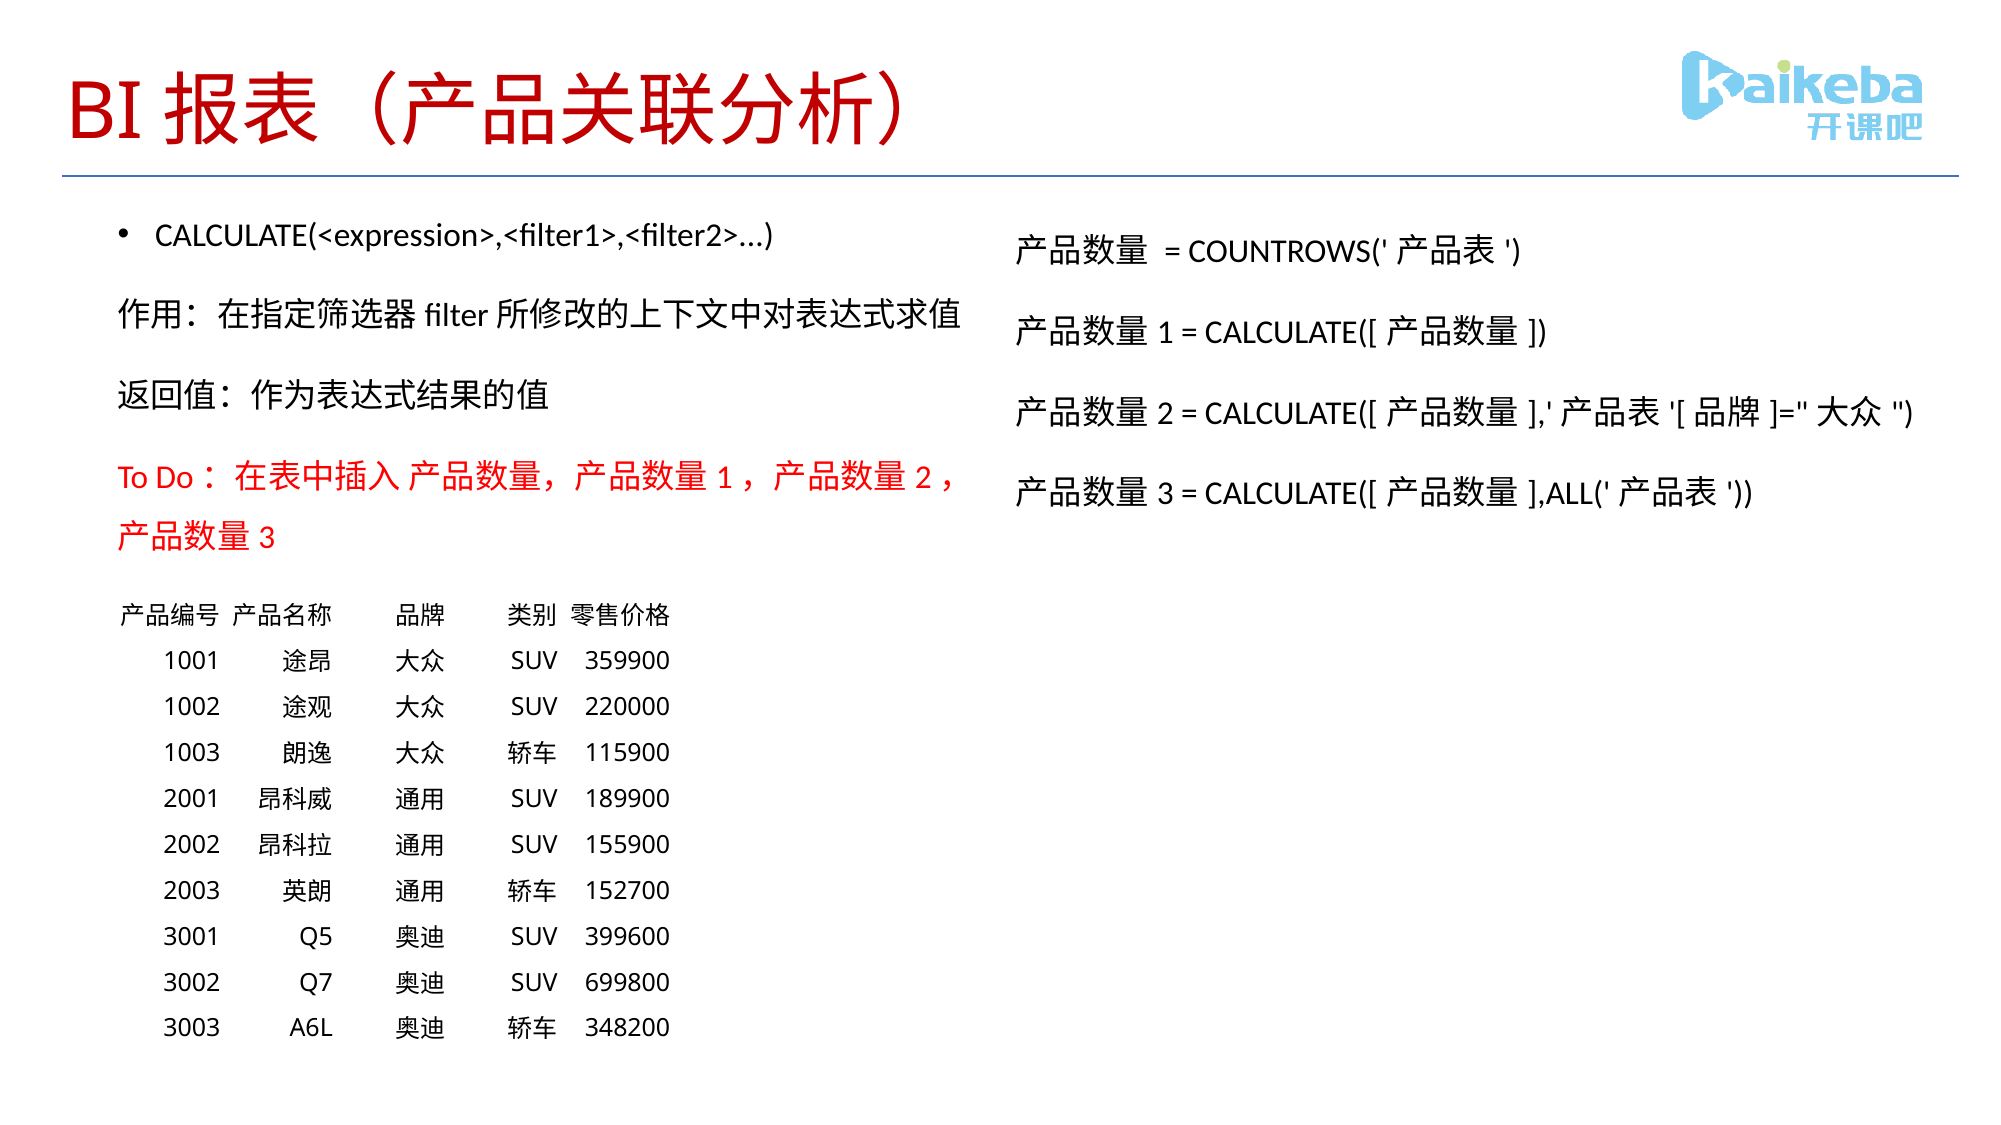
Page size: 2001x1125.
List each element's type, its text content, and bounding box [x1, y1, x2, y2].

table_cell 轿车 [447, 869, 560, 915]
table_cell 大众 [335, 686, 447, 732]
table_cell SUV [447, 686, 560, 732]
table_cell 359900 [560, 640, 672, 686]
table_cell Q5 [222, 915, 335, 961]
table_cell 699800 [560, 961, 672, 1007]
text_box CALCULATE(<expression>,<filter1>,<filter2>...) 作用：在指定筛选器filter所修改的上下文中对表达式求值 返回值：作为表达式结果的值 To Do：在表中插入 产品数量，产品数量1，产品数量2，产品数量3 [109, 185, 1009, 1003]
table_header 类别 [447, 594, 560, 640]
table_cell 轿车 [447, 1007, 560, 1053]
table_cell 2003 [110, 869, 222, 915]
table_cell 通用 [335, 777, 447, 823]
table_cell 通用 [335, 869, 447, 915]
title BI报表（产品关联分析） [57, 59, 1728, 167]
table_cell SUV [447, 640, 560, 686]
table_cell 399600 [560, 915, 672, 961]
table_header 产品名称 [222, 594, 335, 640]
table_cell Q7 [222, 961, 335, 1007]
table_cell 1001 [110, 640, 222, 686]
table_cell 115900 [560, 732, 672, 777]
table_cell 昂科拉 [222, 823, 335, 869]
table_cell 3001 [110, 915, 222, 961]
table_cell 奥迪 [335, 1007, 447, 1053]
table_cell 配件 [1653, 21, 1950, 167]
table_cell A6L [222, 1007, 335, 1053]
table_header 品牌 [335, 594, 447, 640]
table_cell 189900 [560, 777, 672, 823]
table_cell 3003 [110, 1007, 222, 1053]
table_cell 途观 [222, 686, 335, 732]
table_cell SUV [447, 823, 560, 869]
table_cell 2002 [110, 823, 222, 869]
table_cell 152700 [560, 869, 672, 915]
table_cell 3002 [110, 961, 222, 1007]
table_cell 2001 [110, 777, 222, 823]
table_cell 英朗 [222, 869, 335, 915]
table_cell 大众 [335, 640, 447, 686]
table_cell 1003 [110, 732, 222, 777]
text_box 产品数量 = COUNTROWS('产品表') 产品数量1 = CALCULATE([产品数量]) 产品数量2 = CALCULATE([产品数量],'产品表'[品牌]="大众") 产品数量3 = CALCULATE([产品数量],ALL('产品表')) [1008, 202, 1932, 1019]
table_cell 奥迪 [335, 961, 447, 1007]
table_cell 155900 [560, 823, 672, 869]
table_cell 大众 [335, 732, 447, 777]
table_header 产品编号 [110, 594, 222, 640]
table_cell 奥迪 [335, 915, 447, 961]
table_cell SUV [447, 915, 560, 961]
table_cell 1002 [110, 686, 222, 732]
table_cell 昂科威 [222, 777, 335, 823]
table_cell SUV [447, 961, 560, 1007]
table_cell 220000 [560, 686, 672, 732]
table_cell 通用 [335, 823, 447, 869]
table_header 零售价格 [560, 594, 672, 640]
table_cell 轿车 [447, 732, 560, 777]
table_cell 348200 [560, 1007, 672, 1053]
table_cell 途昂 [222, 640, 335, 686]
table_cell SUV [447, 777, 560, 823]
table_cell 朗逸 [222, 732, 335, 777]
